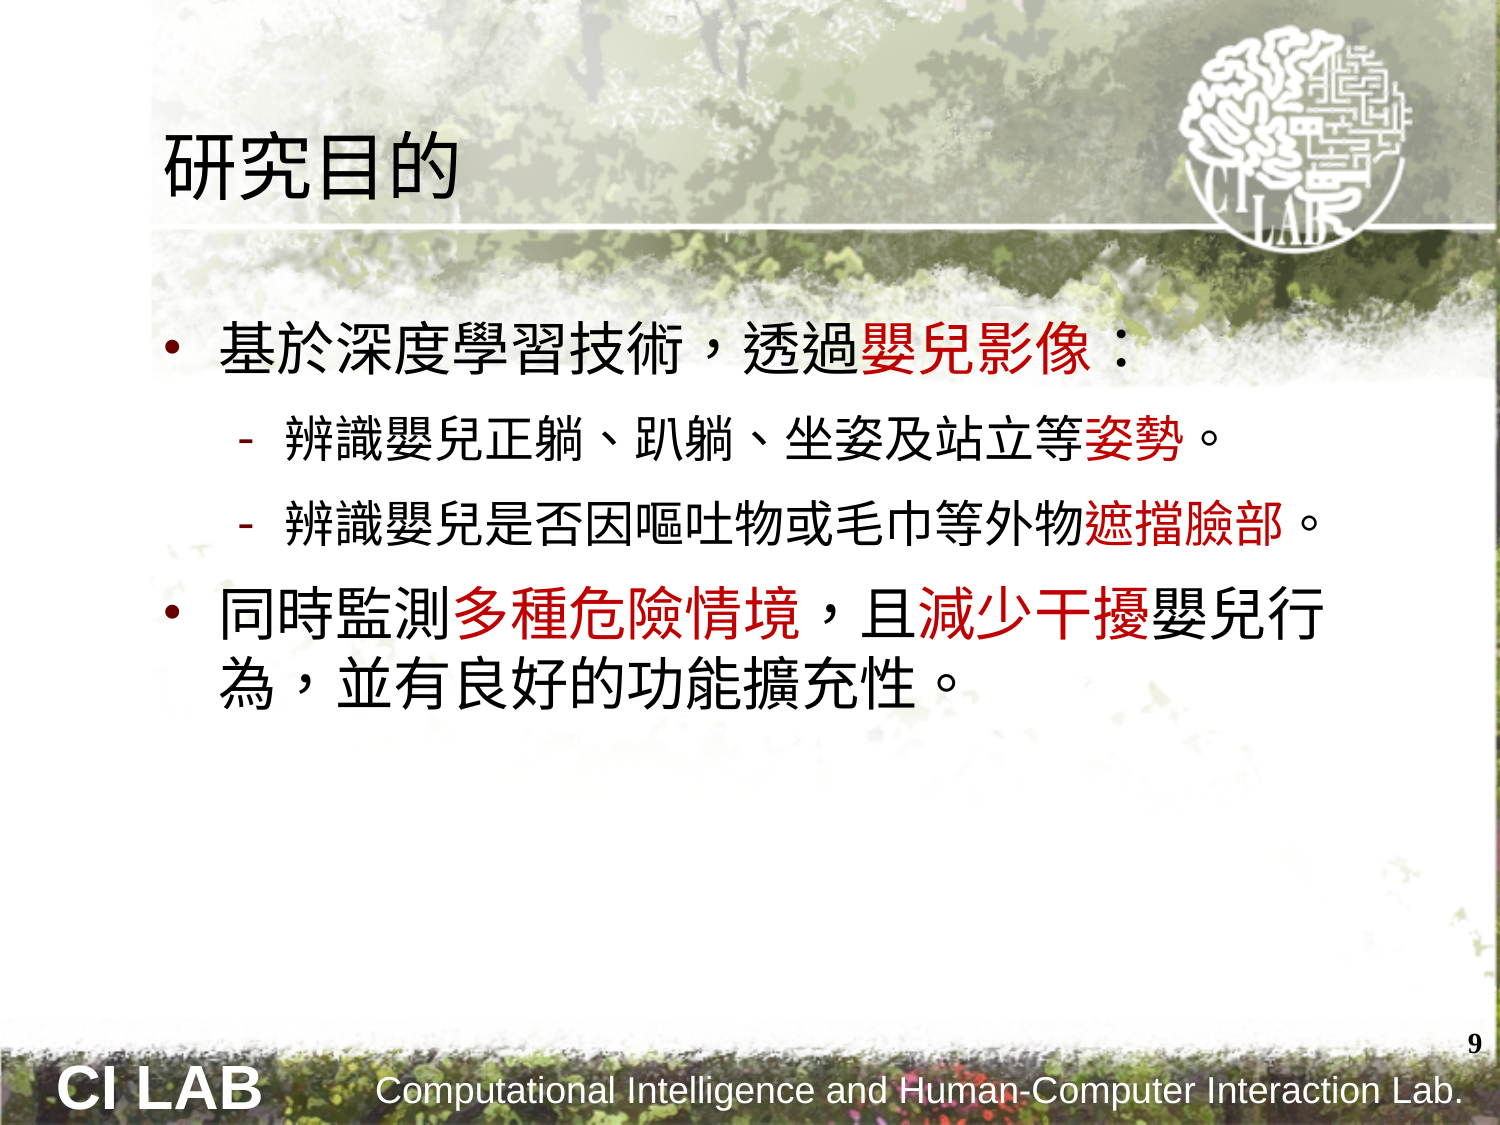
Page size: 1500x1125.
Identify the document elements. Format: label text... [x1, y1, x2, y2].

picture [0, 0, 1500, 1125]
slide_number 9 [1426, 985, 1500, 1067]
title 研究目的 [147, 31, 1448, 219]
text_box 基於深度學習技術，透過嬰兒影像： 辨識嬰兒正躺、趴躺、坐姿及站立等姿勢。 辨識嬰兒是否因嘔吐物或毛巾等外物遮擋臉部。 同時監測多種危險情境，且減少干擾嬰兒行為，並有良好的功能擴充性。 [147, 304, 1410, 961]
